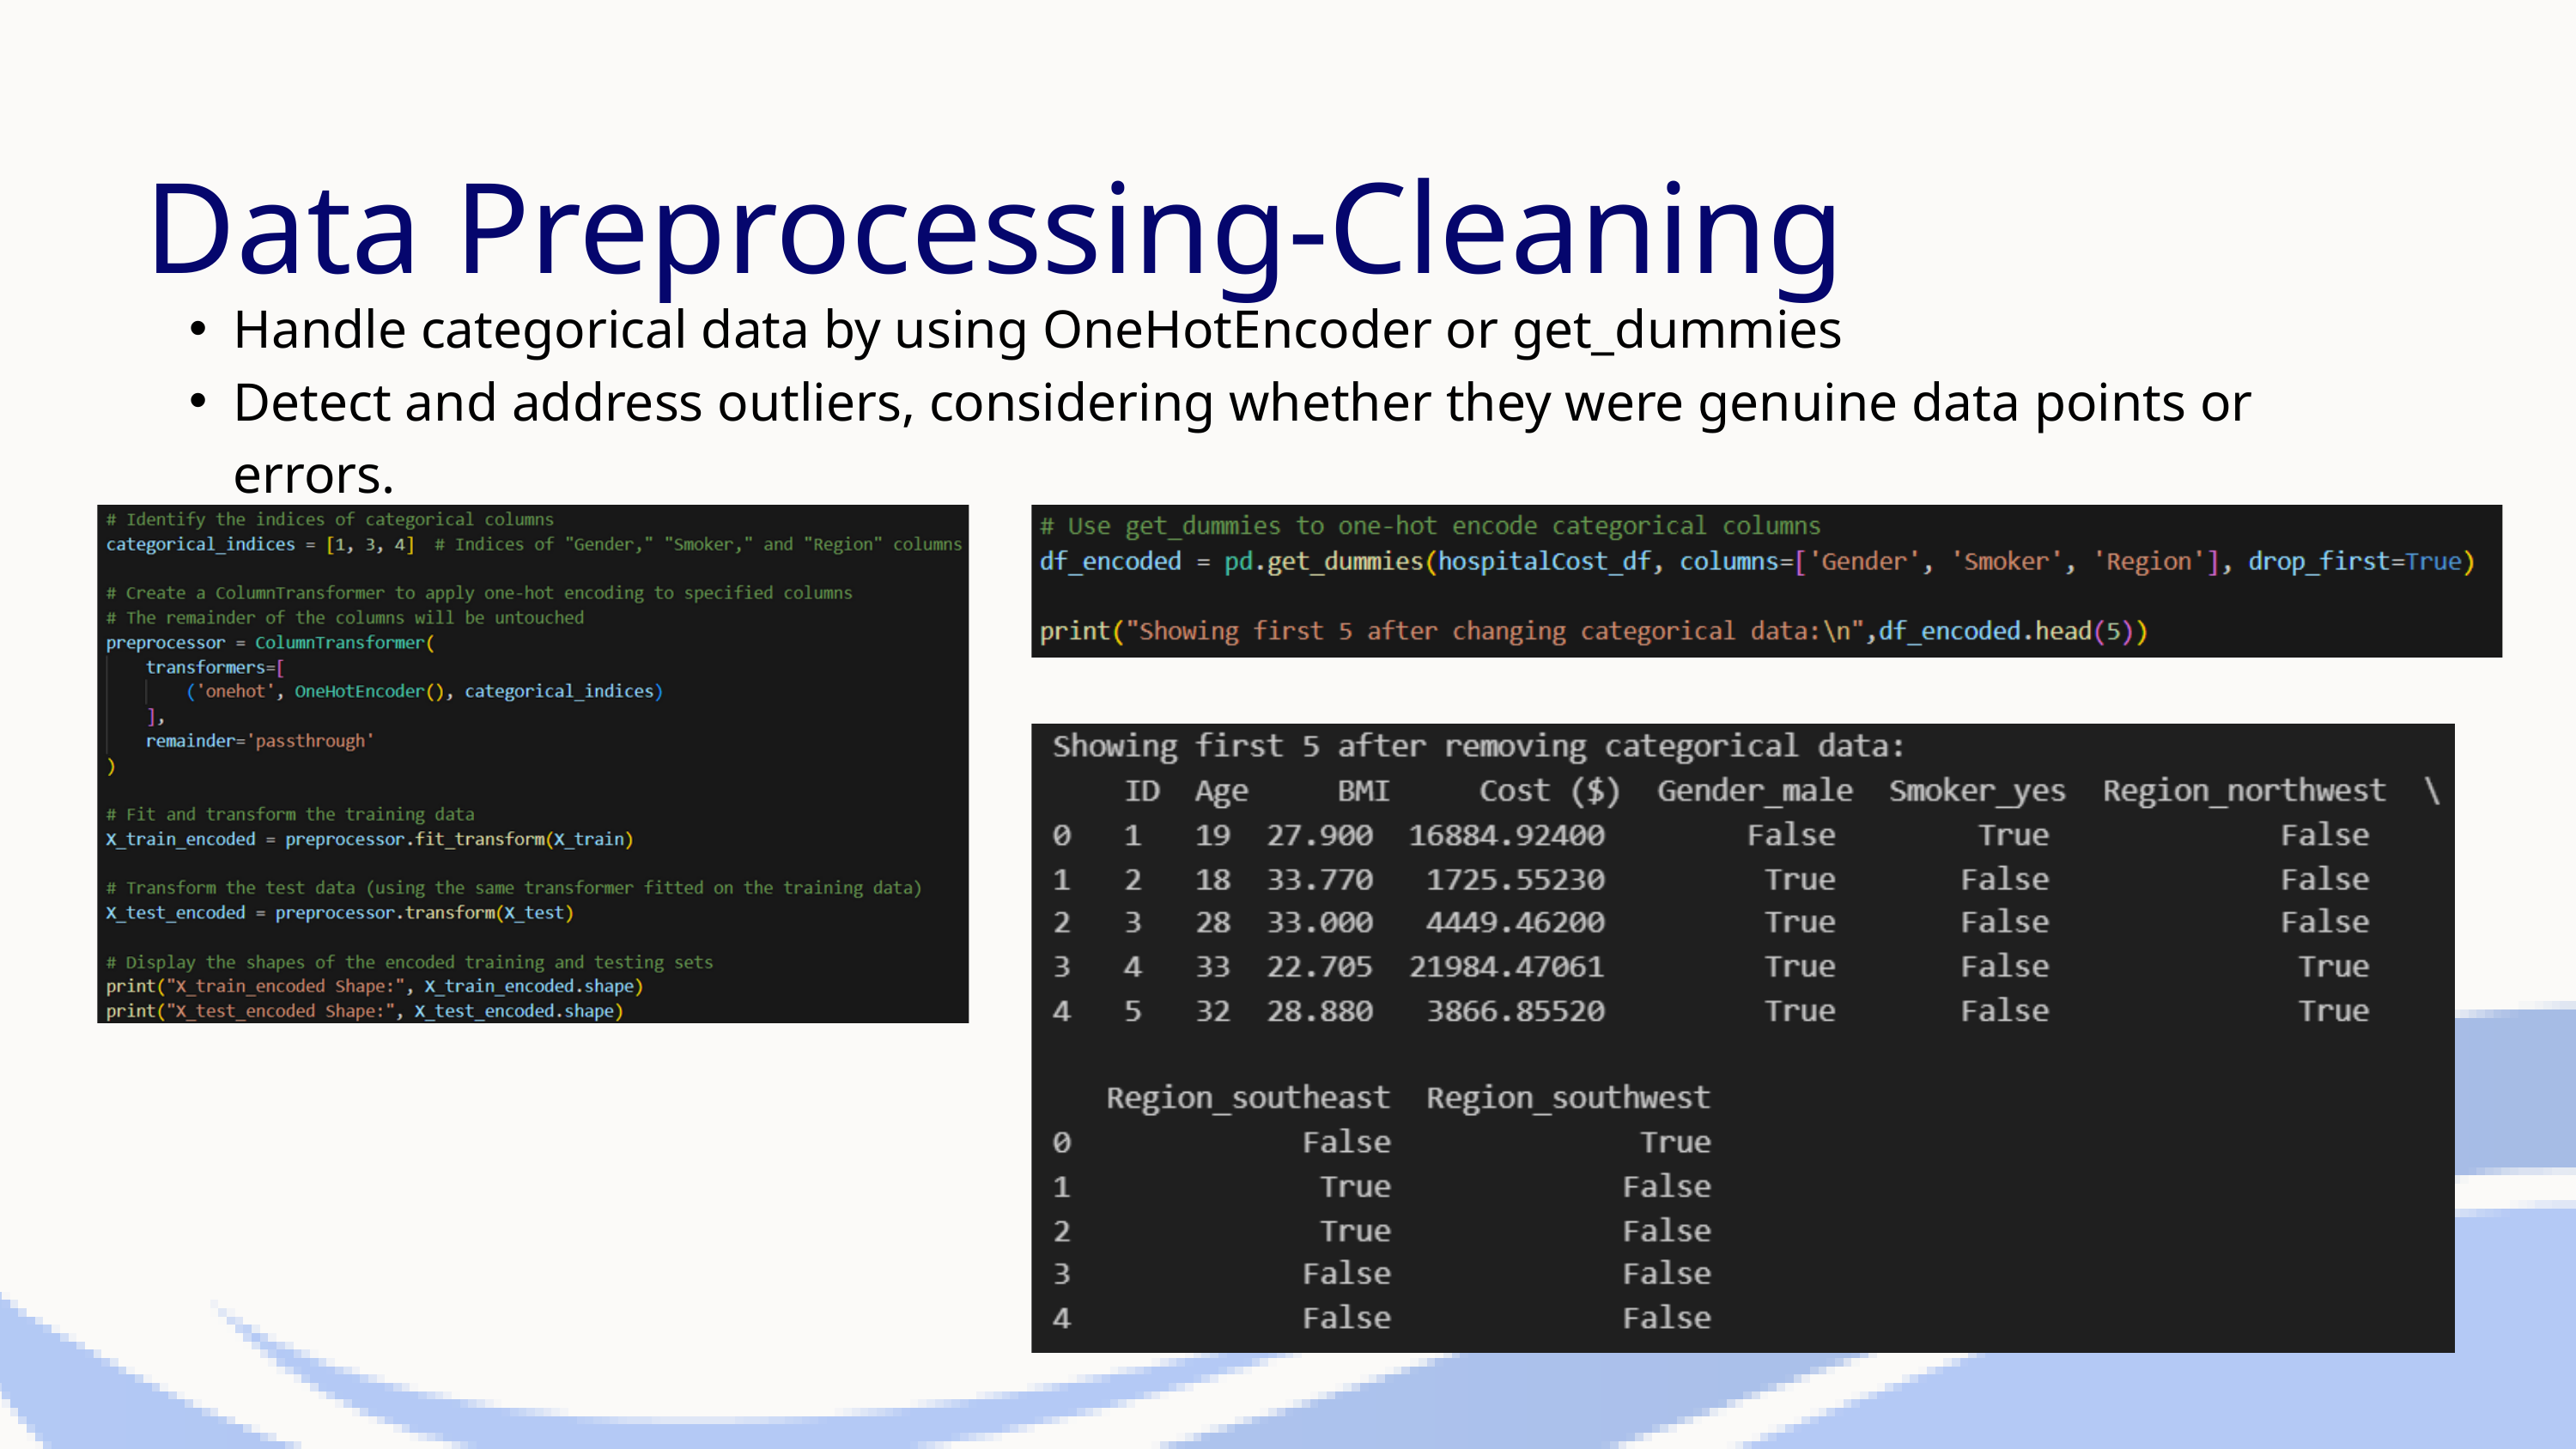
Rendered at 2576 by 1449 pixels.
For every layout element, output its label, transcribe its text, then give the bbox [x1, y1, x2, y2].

text_box [1031, 505, 2503, 658]
text_box [0, 993, 2576, 1449]
text_box Data Preprocessing-Cleaning [144, 123, 2479, 299]
text_box [97, 505, 969, 1023]
text_box Handle categorical data by using OneHotEncoder or get_dummies Detect and address outliers, considering whether they were genuine data points or errors. [144, 285, 2432, 577]
text_box [1031, 724, 2455, 1353]
